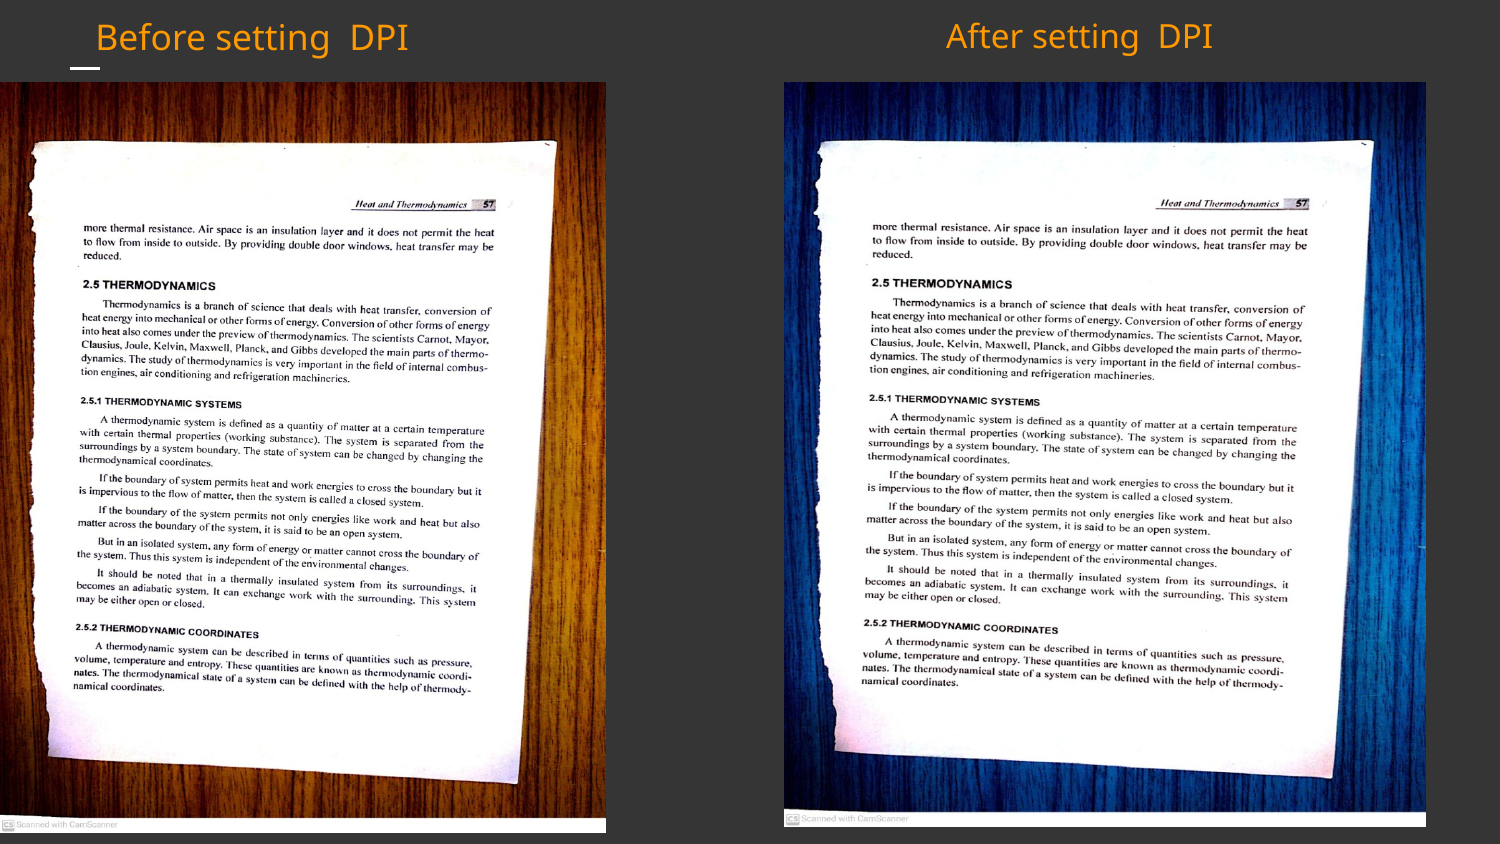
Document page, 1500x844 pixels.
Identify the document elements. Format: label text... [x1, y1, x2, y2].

text_box After setting DPI [931, 0, 1236, 50]
picture [784, 82, 1426, 827]
picture [0, 82, 606, 833]
text_box Before setting DPI [80, 0, 438, 81]
